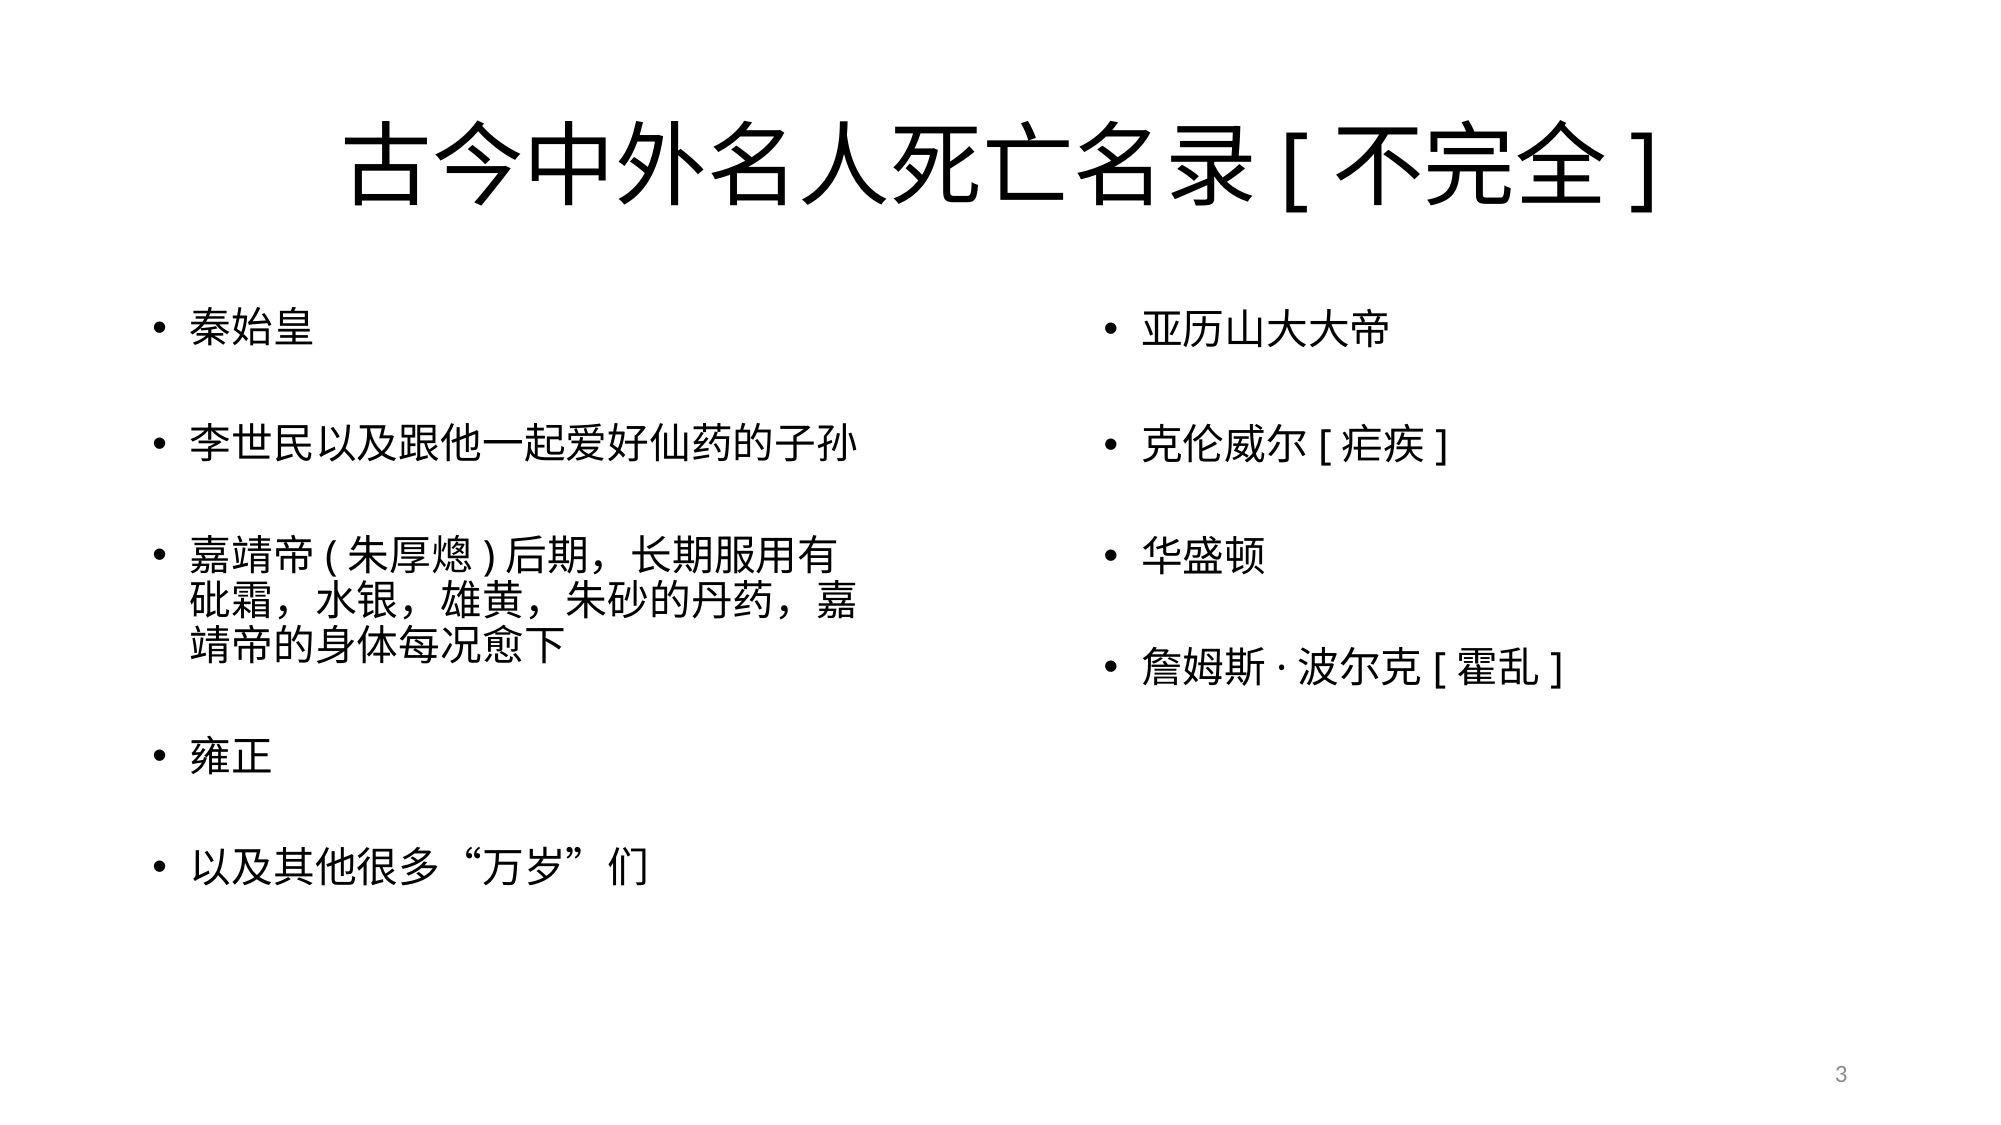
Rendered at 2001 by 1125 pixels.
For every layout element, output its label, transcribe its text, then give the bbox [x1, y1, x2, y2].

list 秦始皇 李世民以及跟他一起爱好仙药的子孙 嘉靖帝(朱厚熜)后期，长期服用有砒霜，水银，雄黄，朱砂的丹药，嘉靖帝的身体每况愈下 雍正 以及其他很多“万岁”们 [137, 299, 887, 1014]
slide_number 3 [1412, 1042, 1863, 1103]
text_box 亚历山大大帝 克伦威尔[疟疾] 华盛顿 詹姆斯·波尔克[霍乱] [1088, 300, 1838, 1015]
title 古今中外名人死亡名录[不完全] [137, 59, 1863, 278]
